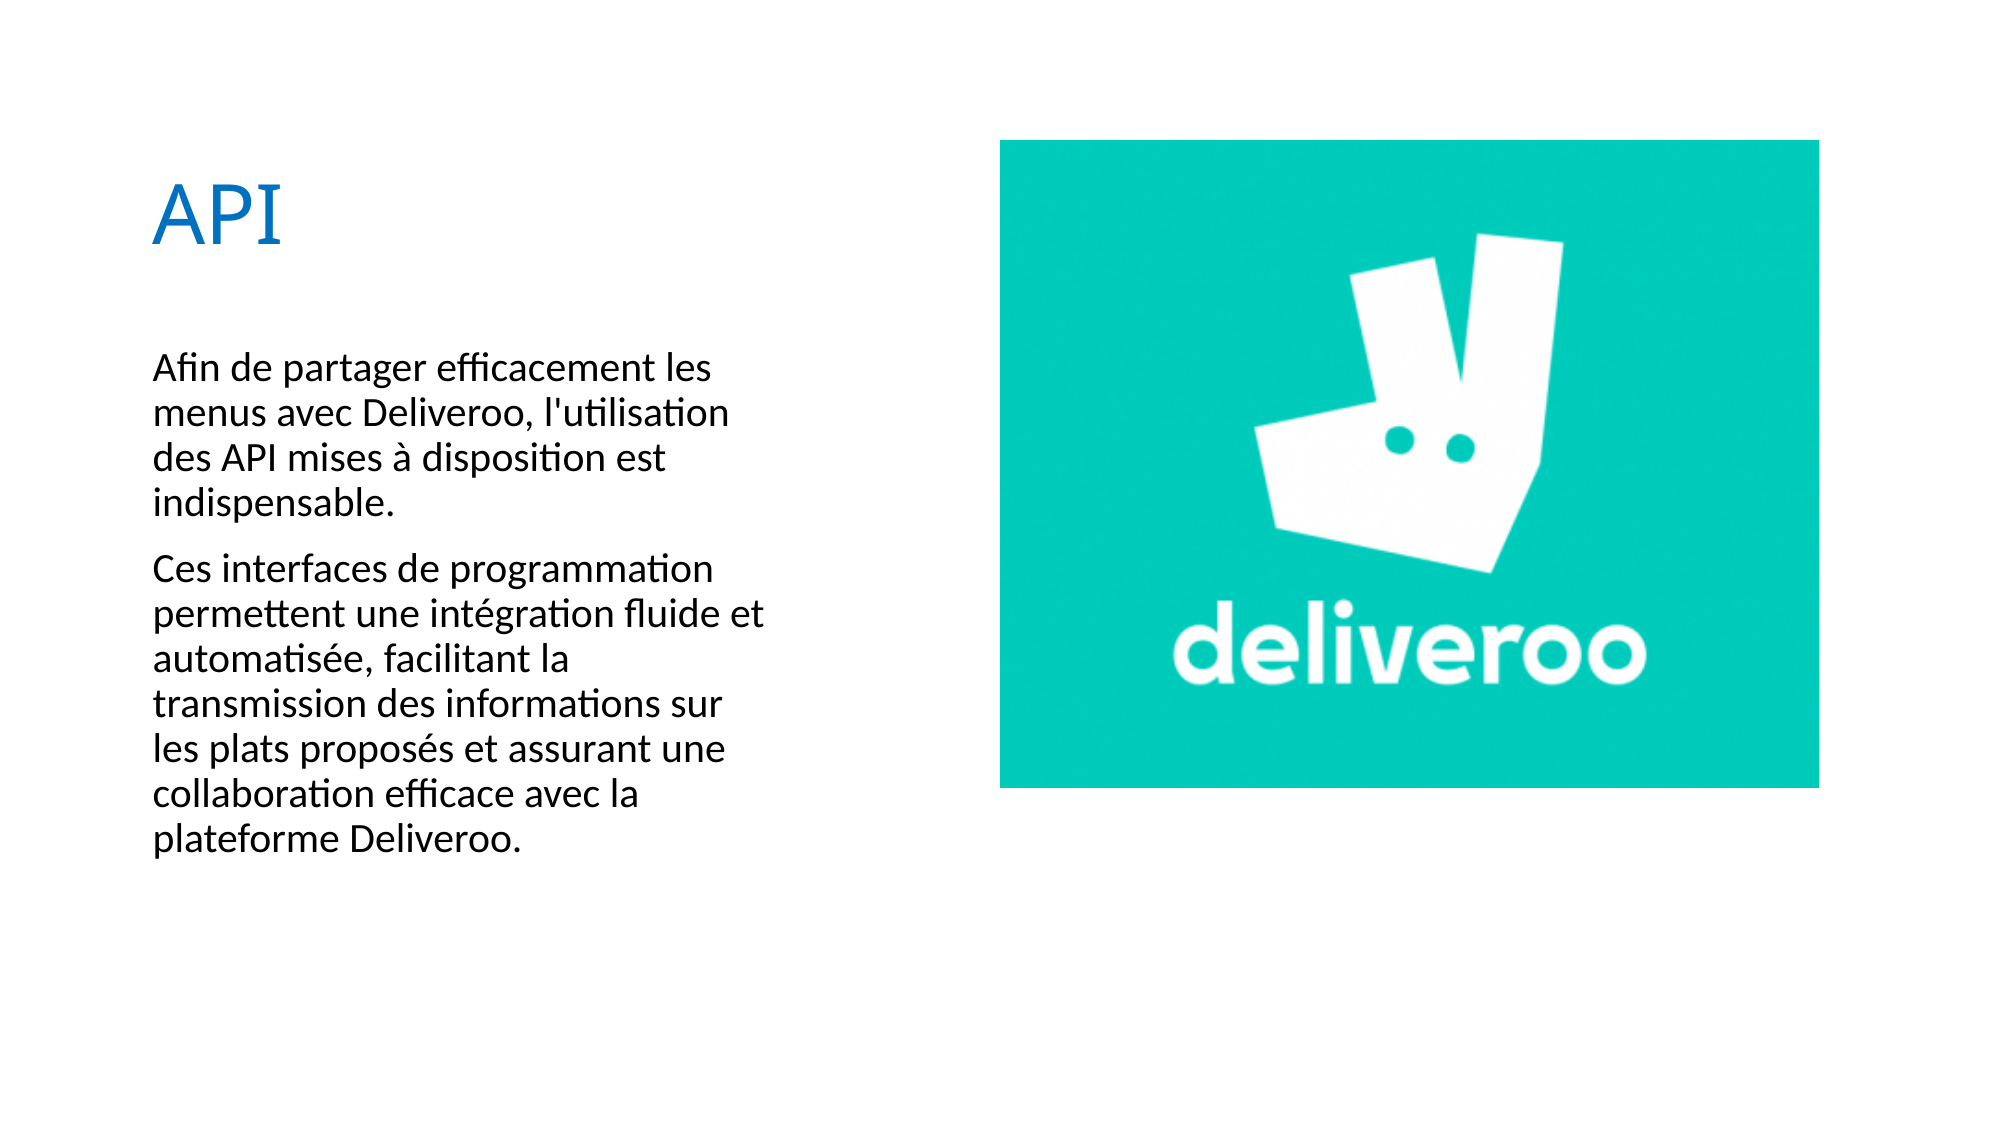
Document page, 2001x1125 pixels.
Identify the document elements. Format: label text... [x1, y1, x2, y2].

title API [137, 115, 783, 271]
picture [999, 140, 1820, 788]
list Afin de partager efficacement les menus avec Deliveroo, l'utilisation des API mises à disposition est indispensable. Ces interfaces de programmation permettent une intégration fluide et automatisée, facilitant la transmission des informations sur les plats proposés et assurant une collaboration efficace avec la plateforme Deliveroo. [137, 337, 783, 963]
